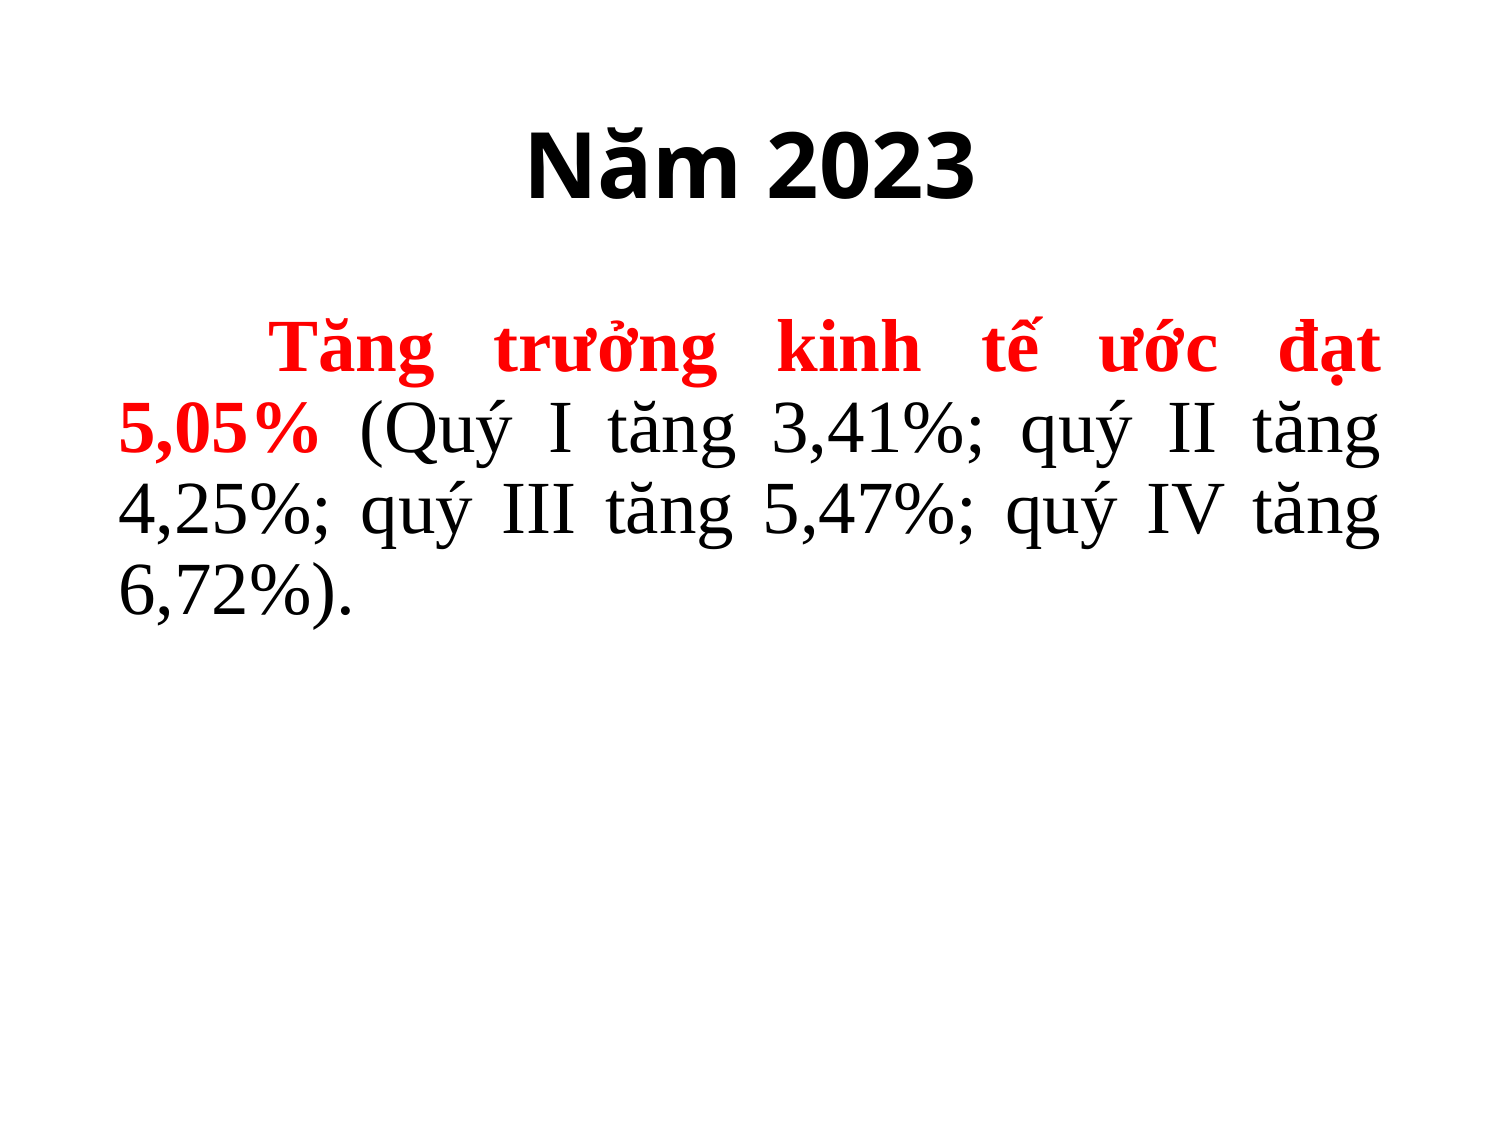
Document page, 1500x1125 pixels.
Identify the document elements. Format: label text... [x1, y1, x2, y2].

list Tăng trưởng kinh tế ước đạt 5,05% (Quý I tăng 3,41%; quý II tăng 4,25%; quý III tăng 5,47%; quý IV tăng 6,72%). [103, 299, 1397, 1014]
title Năm 2023 [103, 59, 1397, 278]
